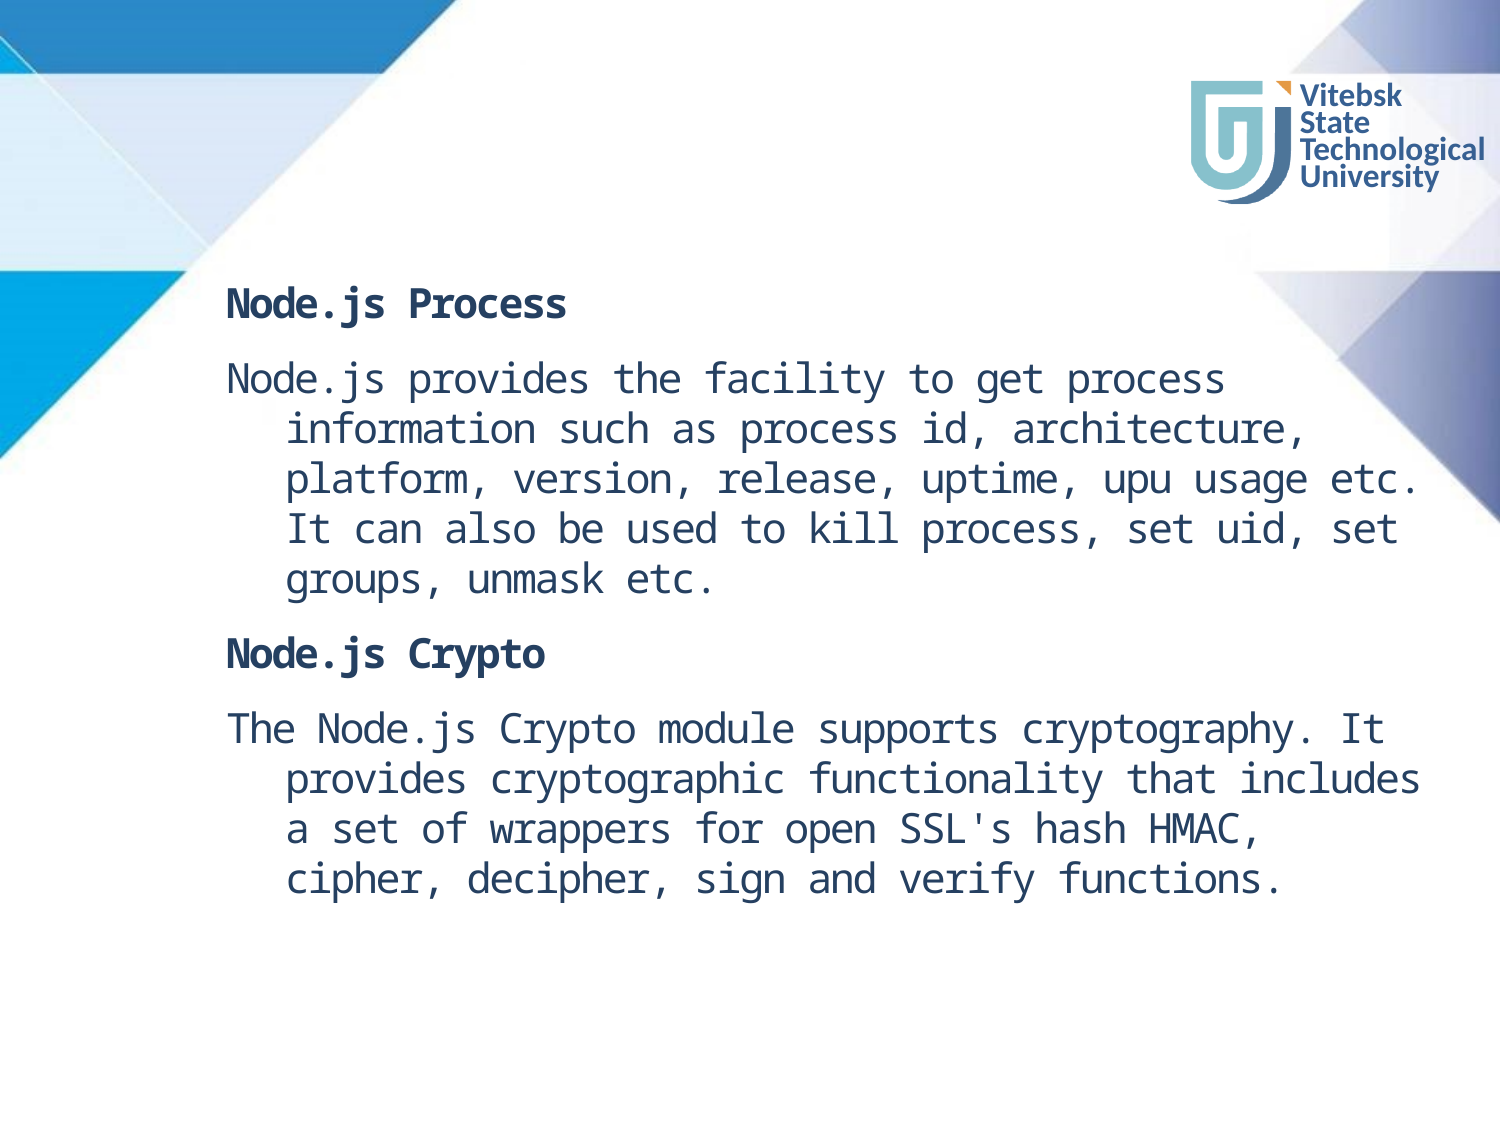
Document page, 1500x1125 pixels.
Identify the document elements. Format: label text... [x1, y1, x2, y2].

list Node.js Process Node.js provides the facility to get process information such as process id, architecture, platform, version, release, uptime, upu usage etc. It can also be used to kill process, set uid, set groups, unmask etc. Node.js Crypto The Node.js Crypto module supports cryptography. It provides cryptographic functionality that includes a set of wrappers for open SSL's hash HMAC, cipher, decipher, sign and verify functions. [210, 269, 1454, 1007]
picture [0, 0, 1500, 1125]
